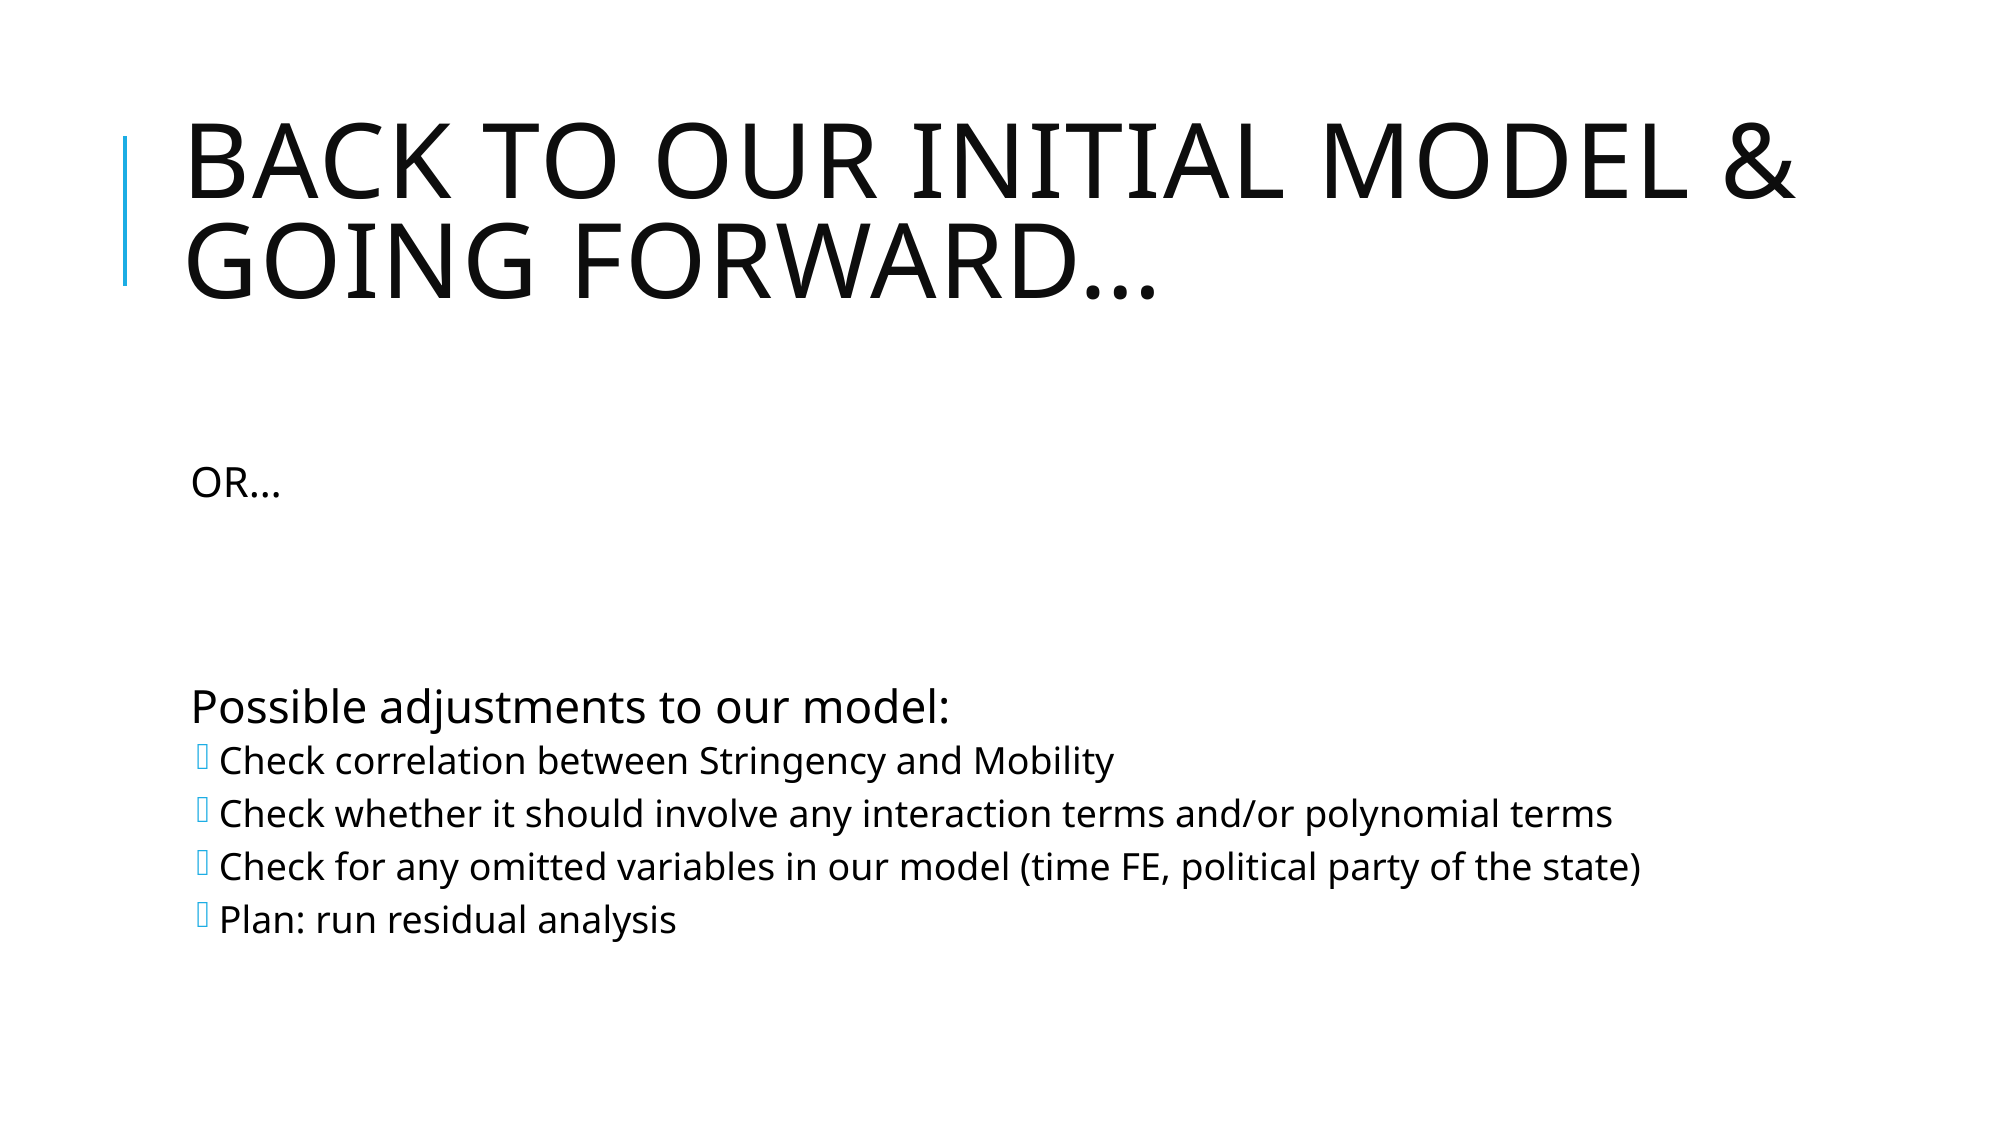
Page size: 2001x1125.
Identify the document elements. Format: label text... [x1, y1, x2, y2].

title Back to ouR Initial Model & Going Forward… [168, 96, 1913, 342]
